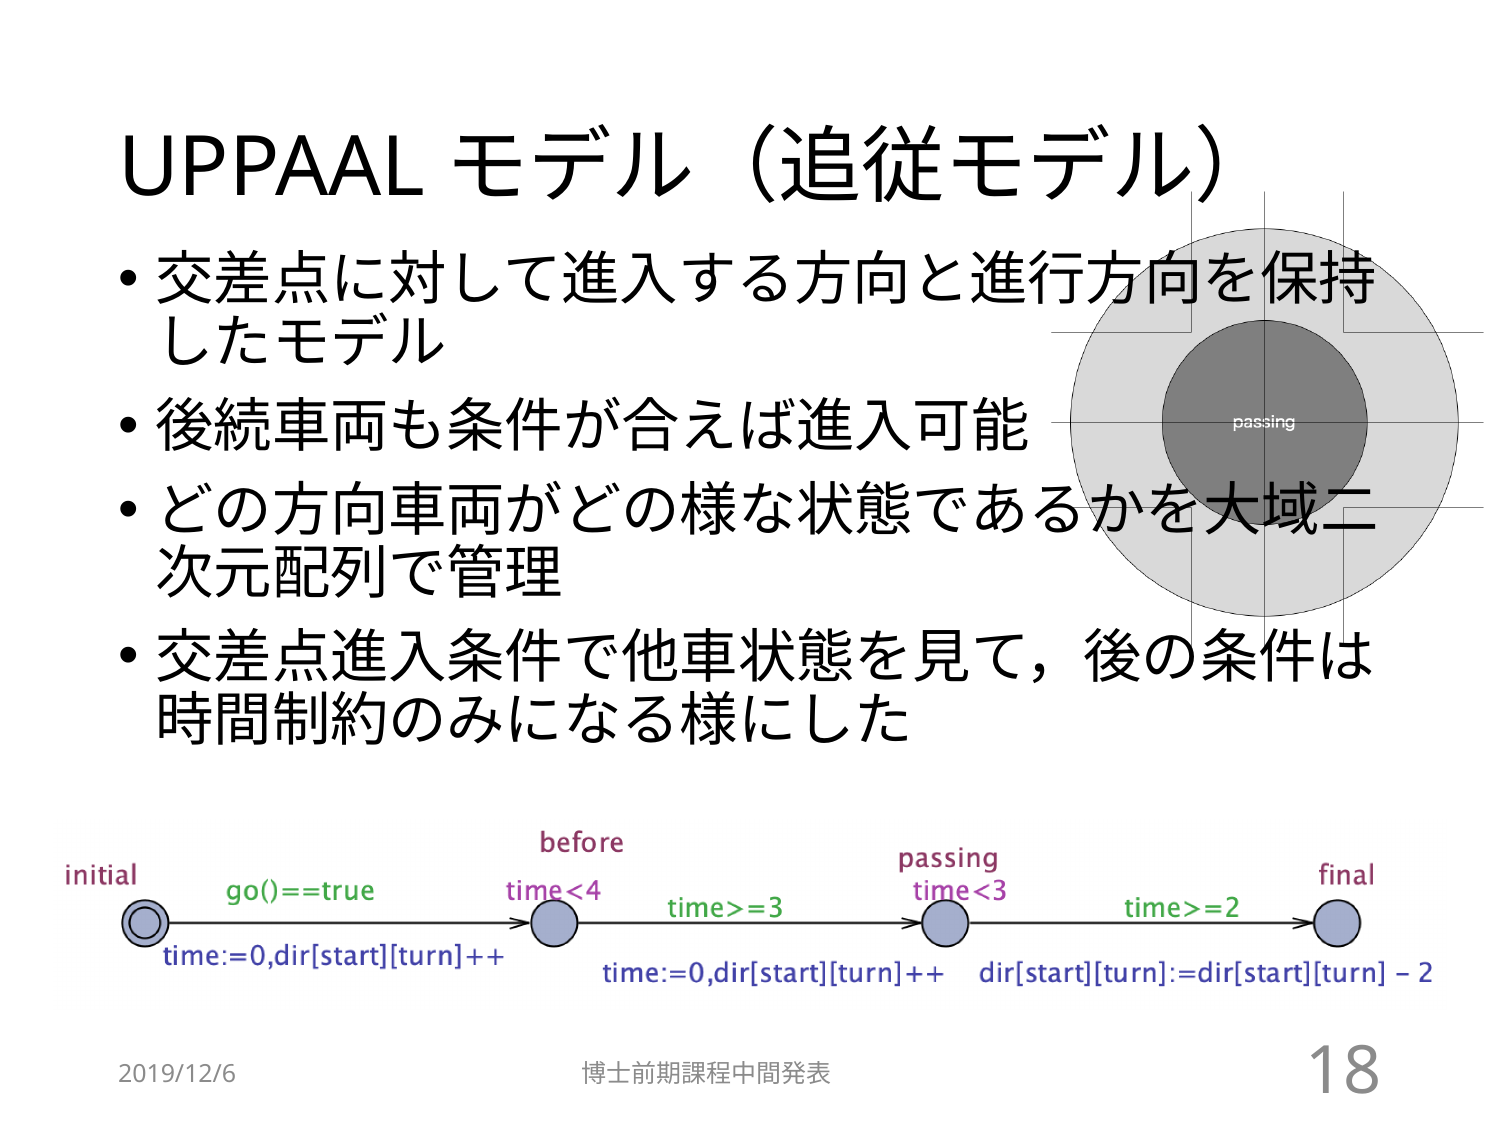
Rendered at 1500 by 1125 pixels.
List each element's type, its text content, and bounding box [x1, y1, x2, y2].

title UPPAALモデル（追従モデル） [103, 59, 1397, 242]
picture [1047, 191, 1488, 647]
picture [53, 819, 1447, 1010]
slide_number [103, 1042, 257, 1103]
footer 博士前期課程中間発表 [275, 1042, 1137, 1103]
slide_number 18 [1137, 1042, 1397, 1103]
list 交差点に対して進入する方向と進行方向を保持したモデル 後続車両も条件が合えば進入可能 どの方向車両がどの様な状態であるかを大域二次元配列で管理 交差点進入条件で他車状態を見て，後の条件は時間制約のみになる様にした [103, 242, 1397, 788]
